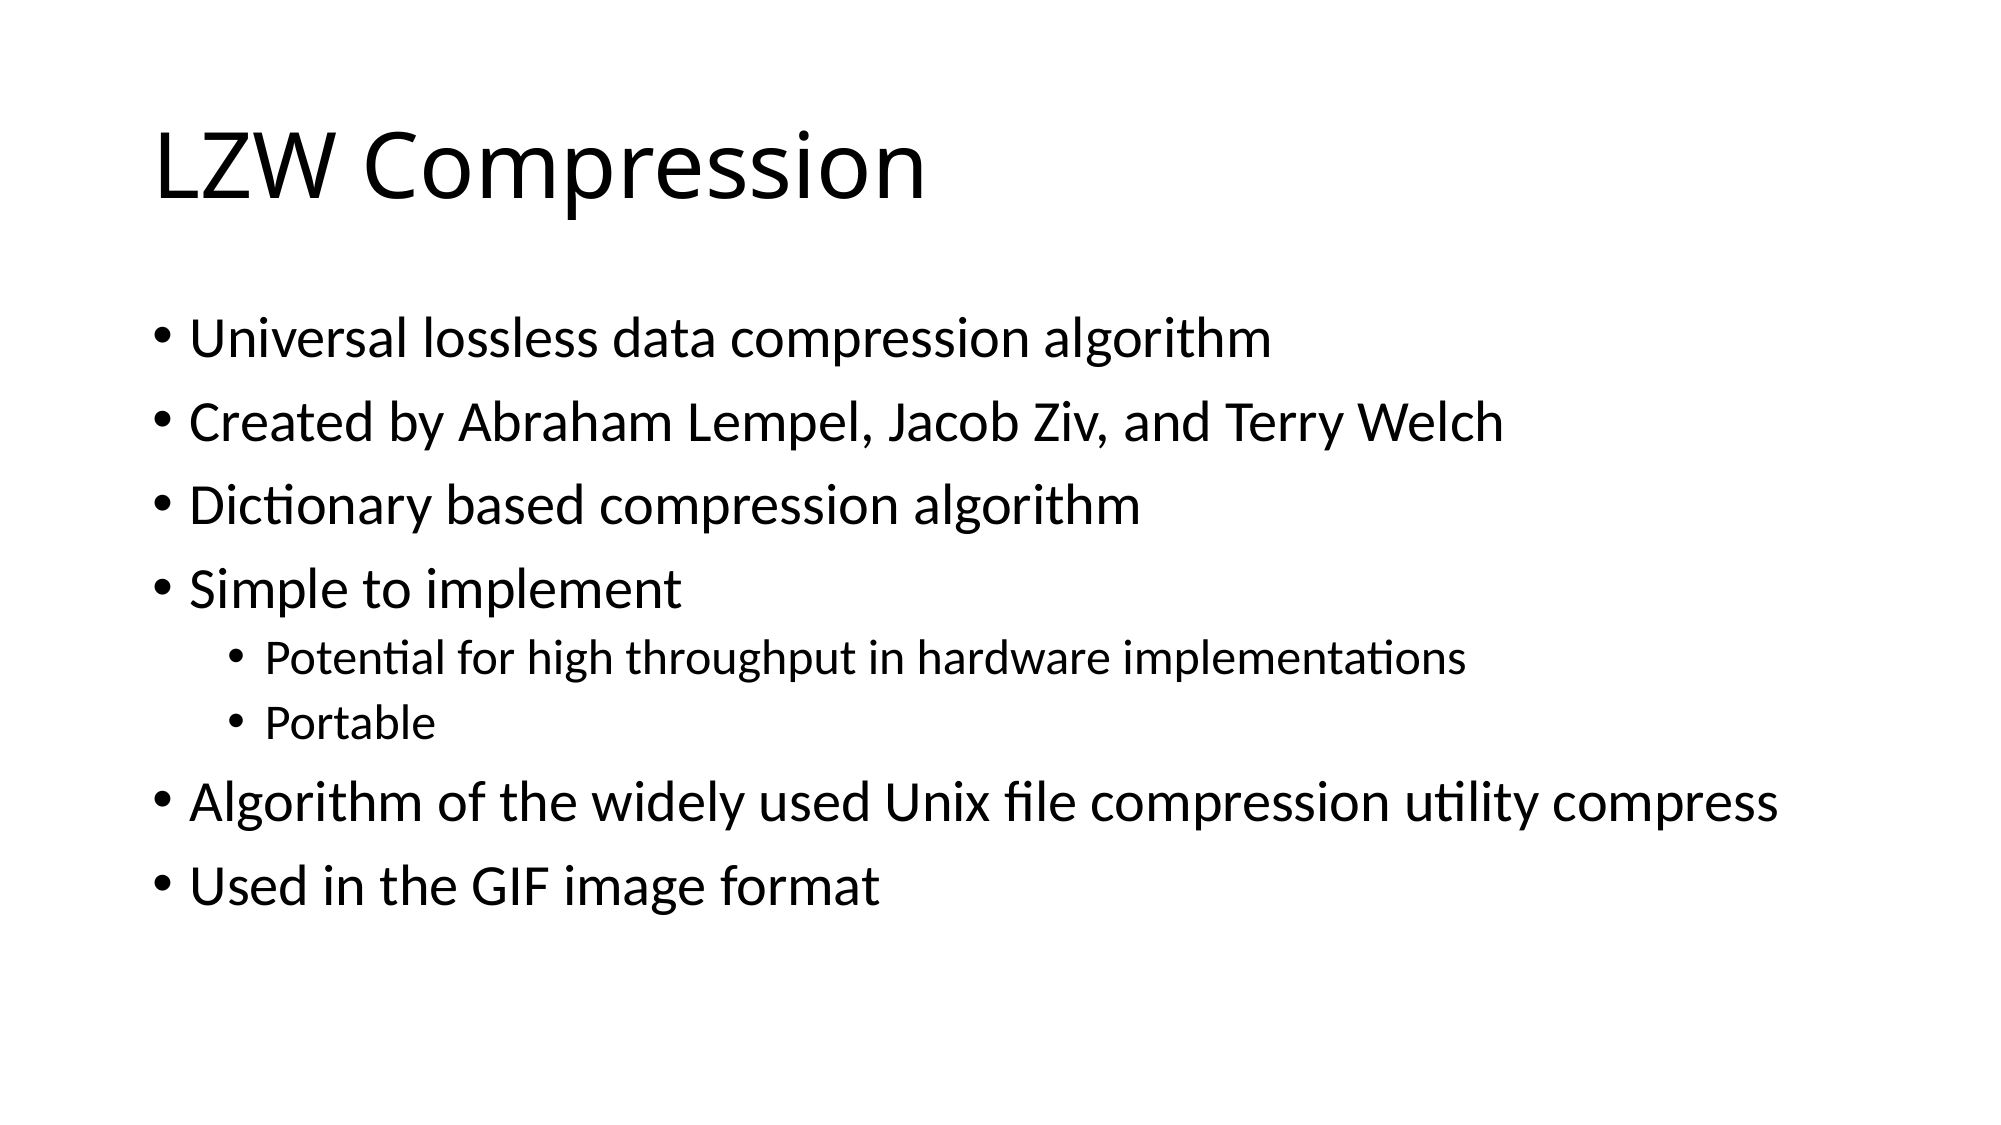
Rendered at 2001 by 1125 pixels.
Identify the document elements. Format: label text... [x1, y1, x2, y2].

title LZW Compression [137, 59, 1863, 278]
list Universal lossless data compression algorithm Created by Abraham Lempel, Jacob Ziv, and Terry Welch Dictionary based compression algorithm Simple to implement Potential for high throughput in hardware implementations Portable Algorithm of the widely used Unix file compression utility compress Used in the GIF image format [137, 299, 1863, 1014]
